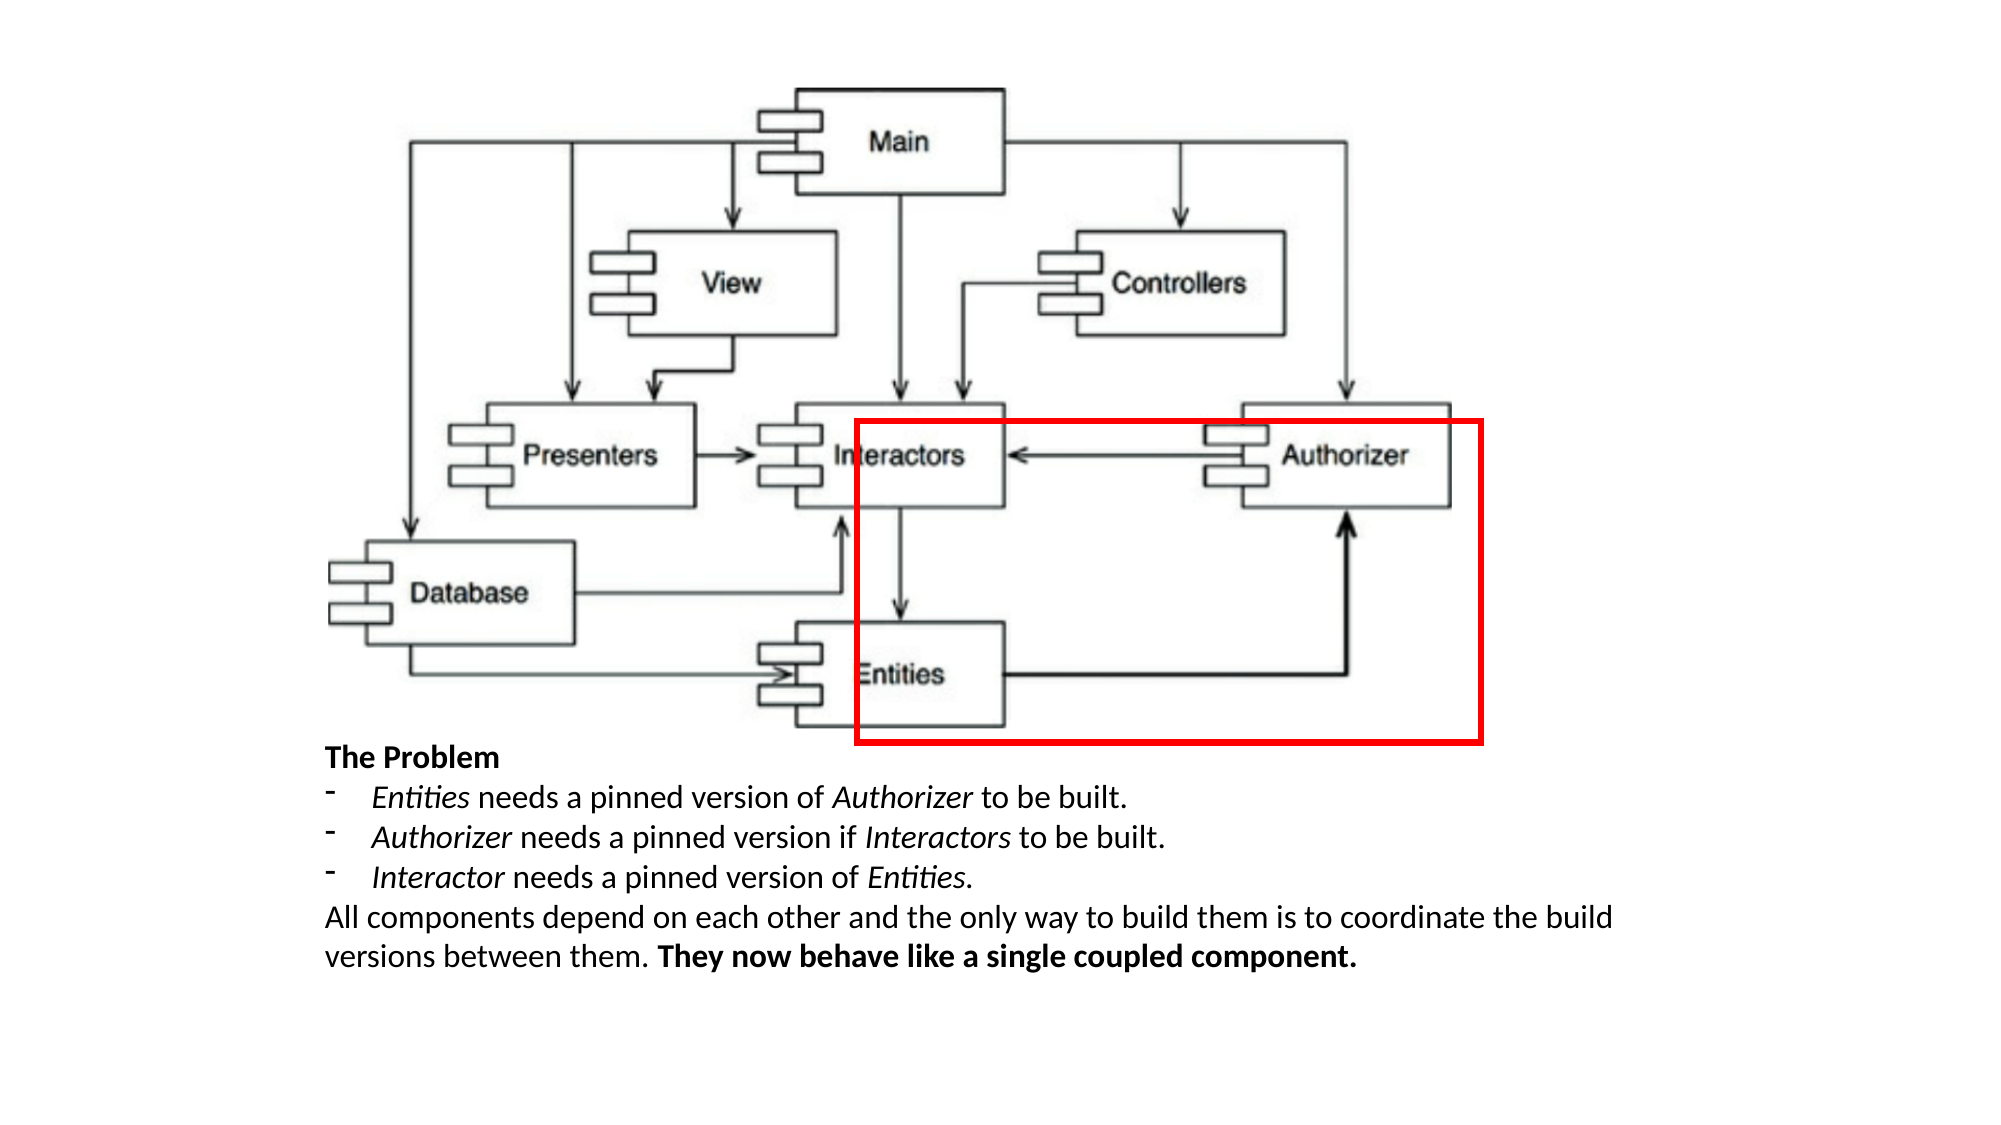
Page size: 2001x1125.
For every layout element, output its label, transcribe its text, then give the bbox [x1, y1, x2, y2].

picture [328, 48, 1481, 743]
text_box The Problem Entities needs a pinned version of Authorizer to be built. Authorizer needs a pinned version if Interactors to be built. Interactor needs a pinned version of Entities. All components depend on each other and the only way to build them is to coordinate the build versions between them. They now behave like a single coupled component. [310, 727, 1690, 1022]
